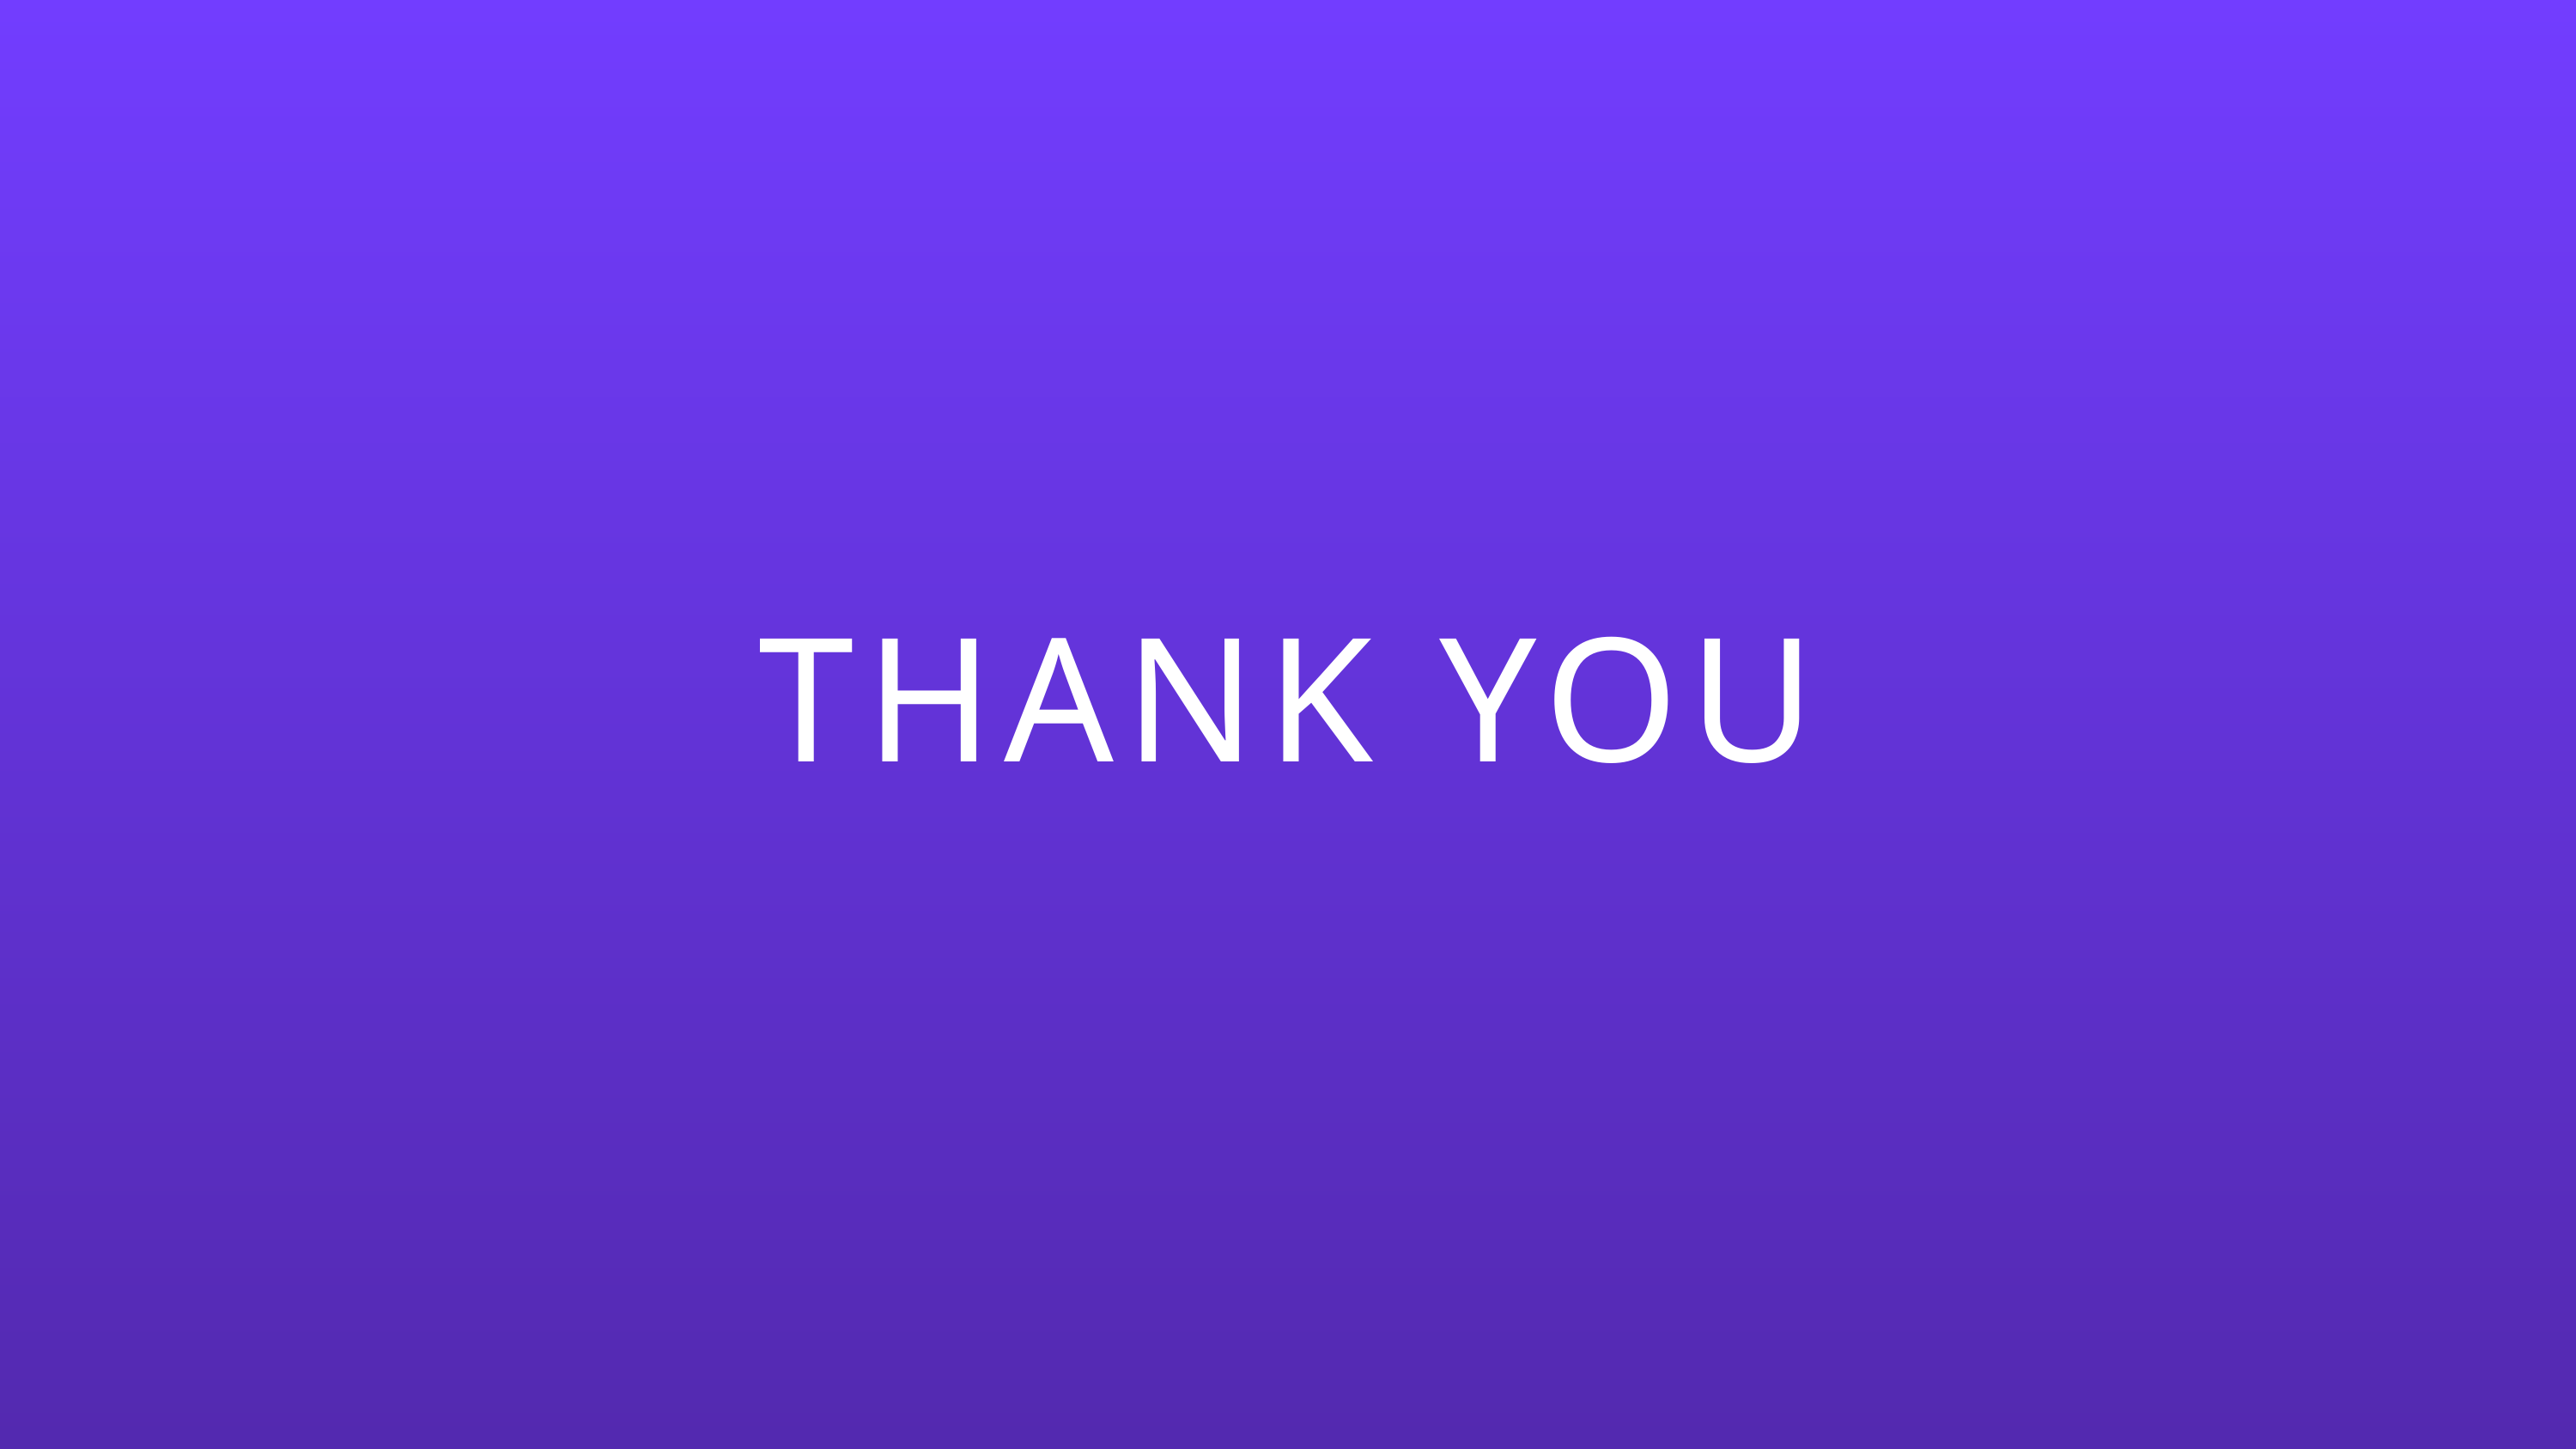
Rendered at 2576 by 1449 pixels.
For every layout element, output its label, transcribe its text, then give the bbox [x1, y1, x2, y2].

text_box THANK YOU [90, 555, 2485, 797]
